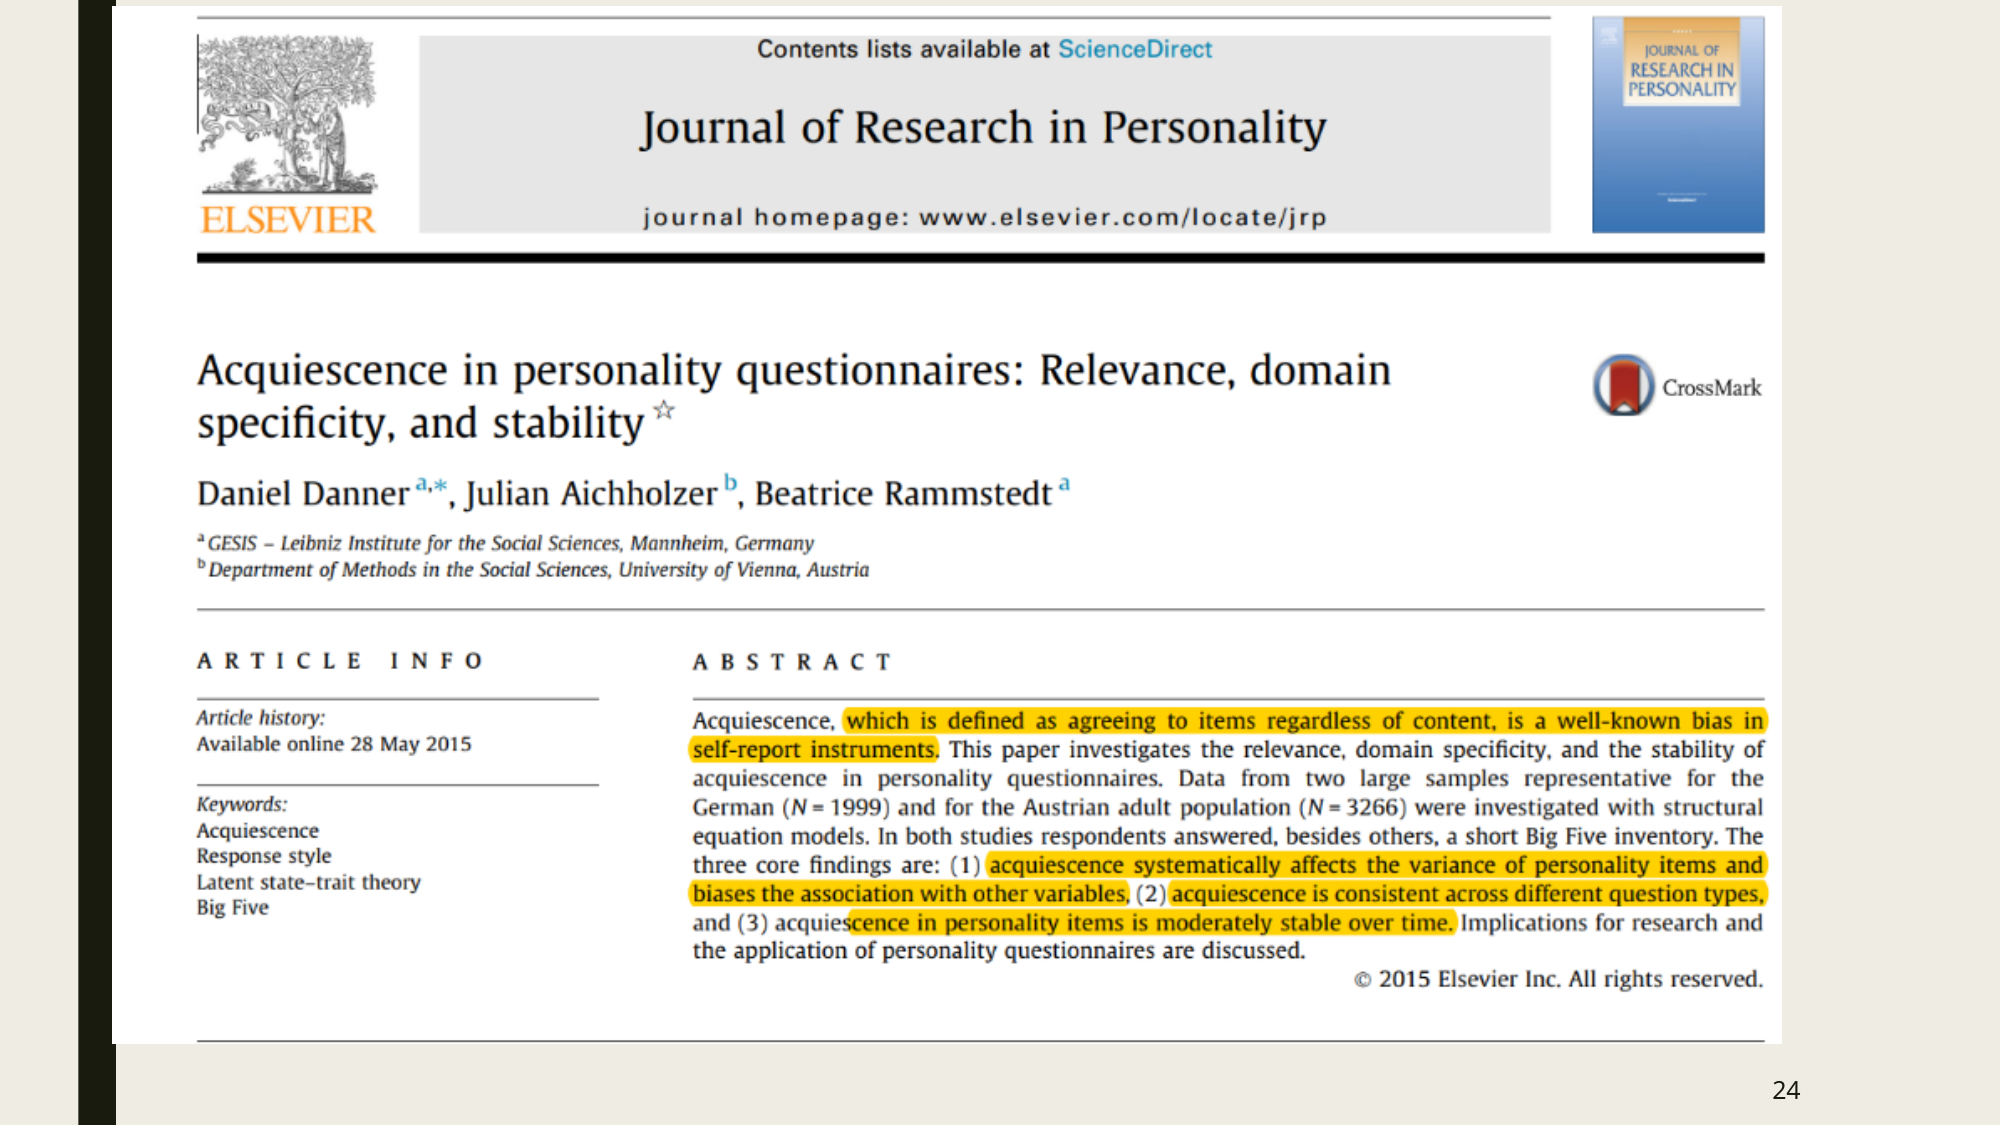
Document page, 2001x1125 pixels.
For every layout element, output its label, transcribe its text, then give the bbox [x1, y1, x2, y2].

picture [112, 6, 1782, 1044]
slide_number 24 [1553, 1058, 1816, 1125]
